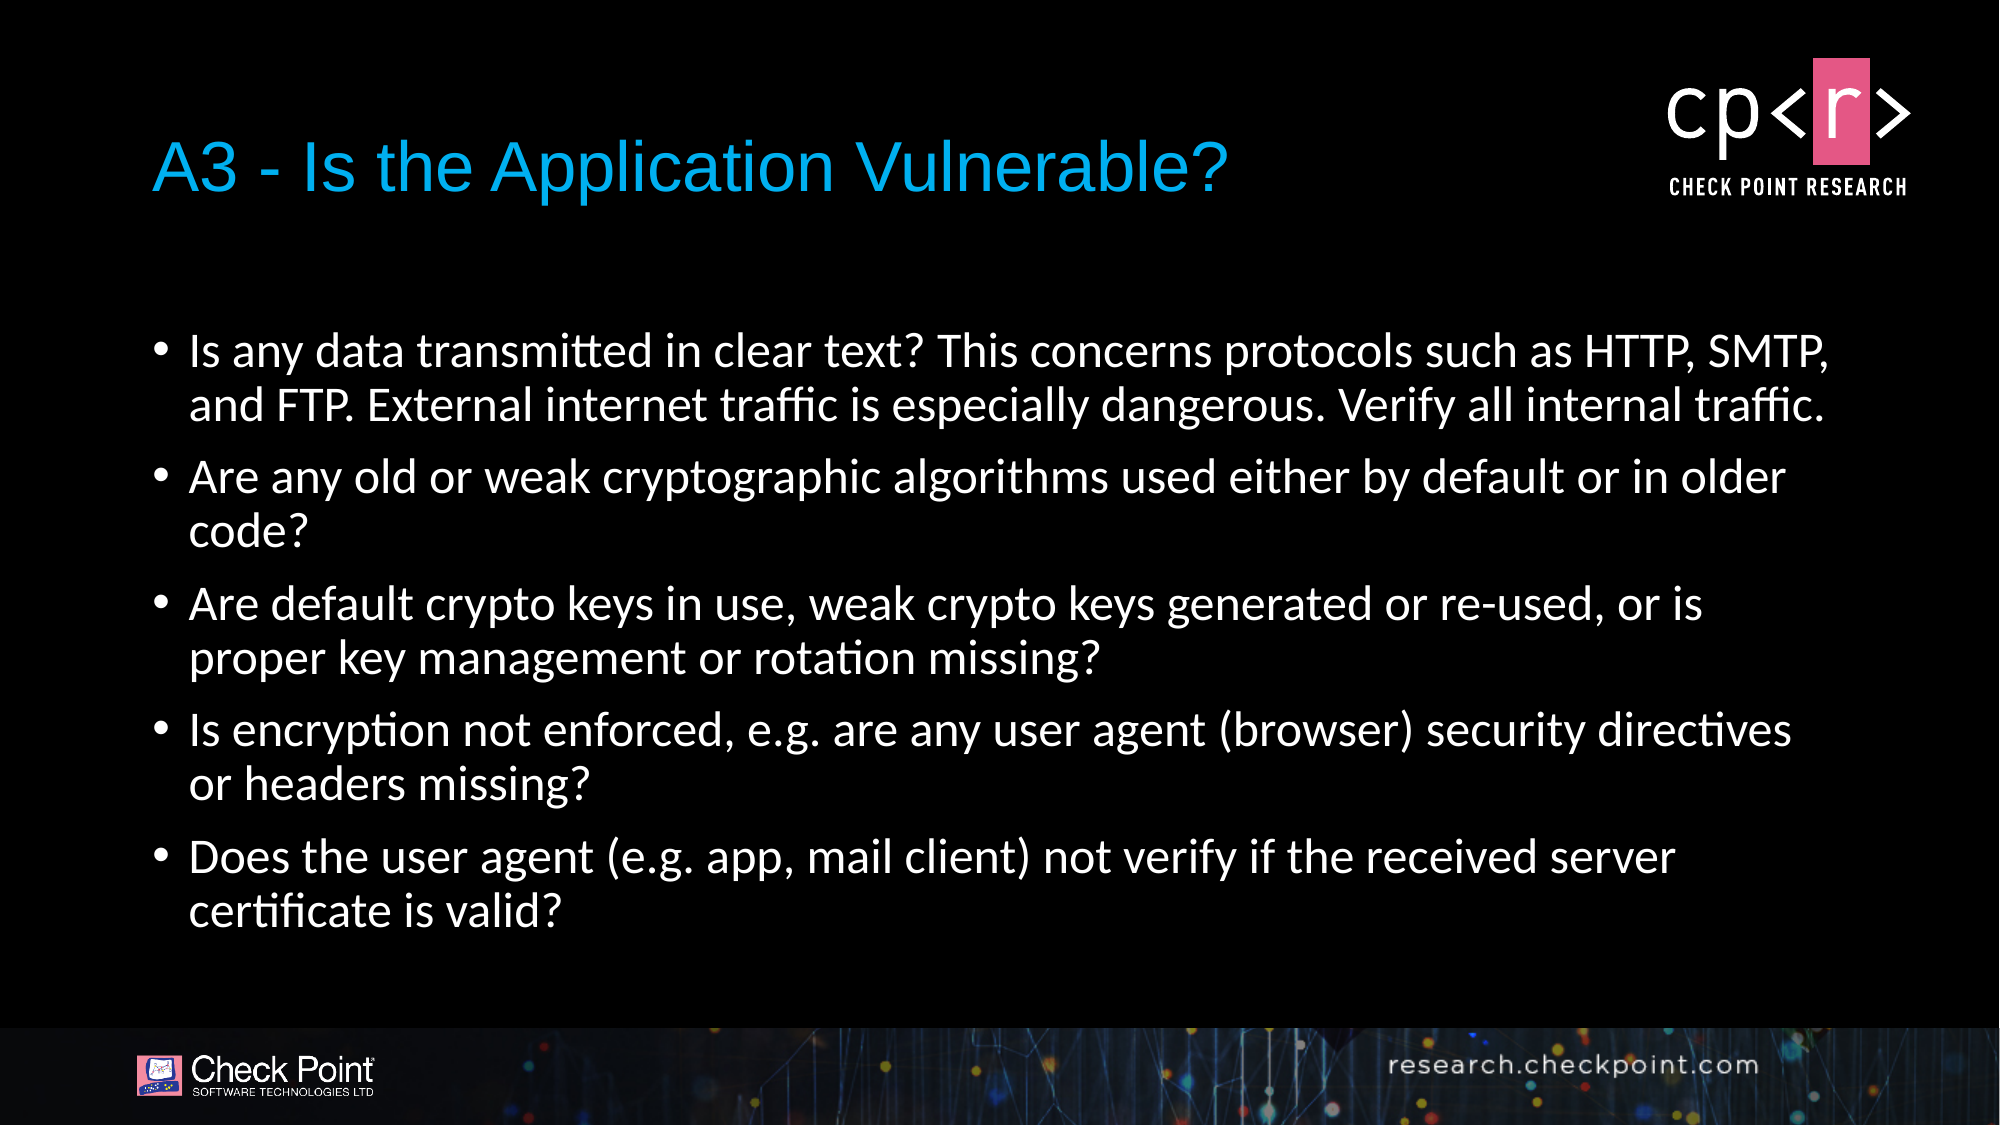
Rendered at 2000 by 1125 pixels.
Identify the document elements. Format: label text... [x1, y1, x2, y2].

picture [0, 1028, 2000, 1125]
title A3 - Is the Application Vulnerable? [137, 59, 1862, 278]
list Is any data transmitted in clear text? This concerns protocols such as HTTP, SMTP, and FTP. External internet traffic is especially dangerous. Verify all internal traffic. Are any old or weak cryptographic algorithms used either by default or in older code? Are default crypto keys in use, weak crypto keys generated or re-used, or is proper key management or rotation missing? Is encryption not enforced, e.g. are any user agent (browser) security directives or headers missing? Does the user agent (e.g. app, mail client) not verify if the received server certificate is valid? [137, 316, 1862, 992]
